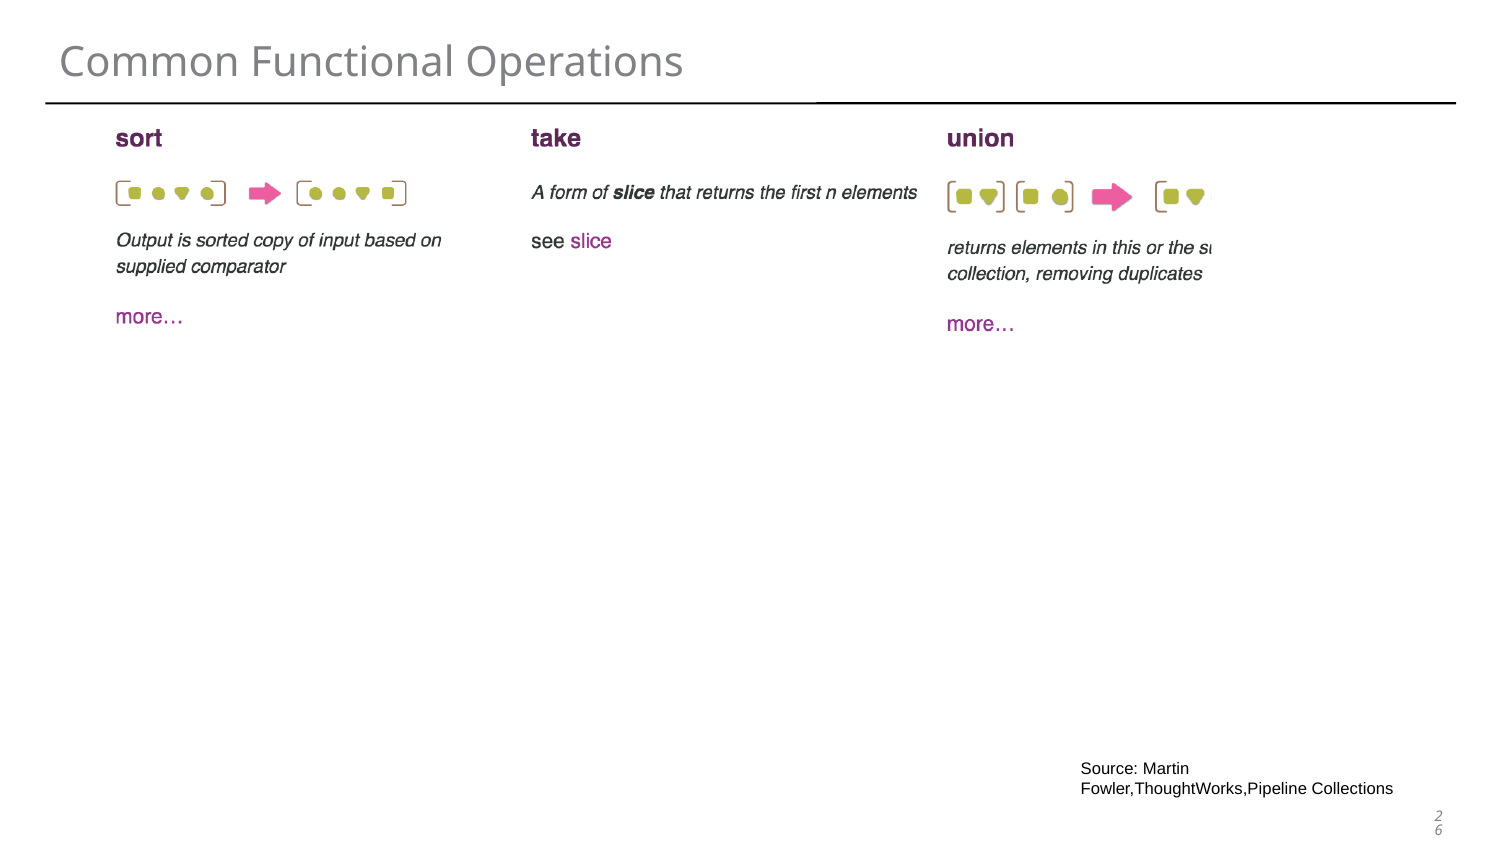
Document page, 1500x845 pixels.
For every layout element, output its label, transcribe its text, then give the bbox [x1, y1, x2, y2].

picture [20, 110, 1212, 339]
title Common Functional Operations [43, 34, 1457, 98]
text_box Source: Martin Fowler,ThoughtWorks,Pipeline Collections [1065, 743, 1411, 812]
slide_number ‹#› [1425, 801, 1457, 827]
